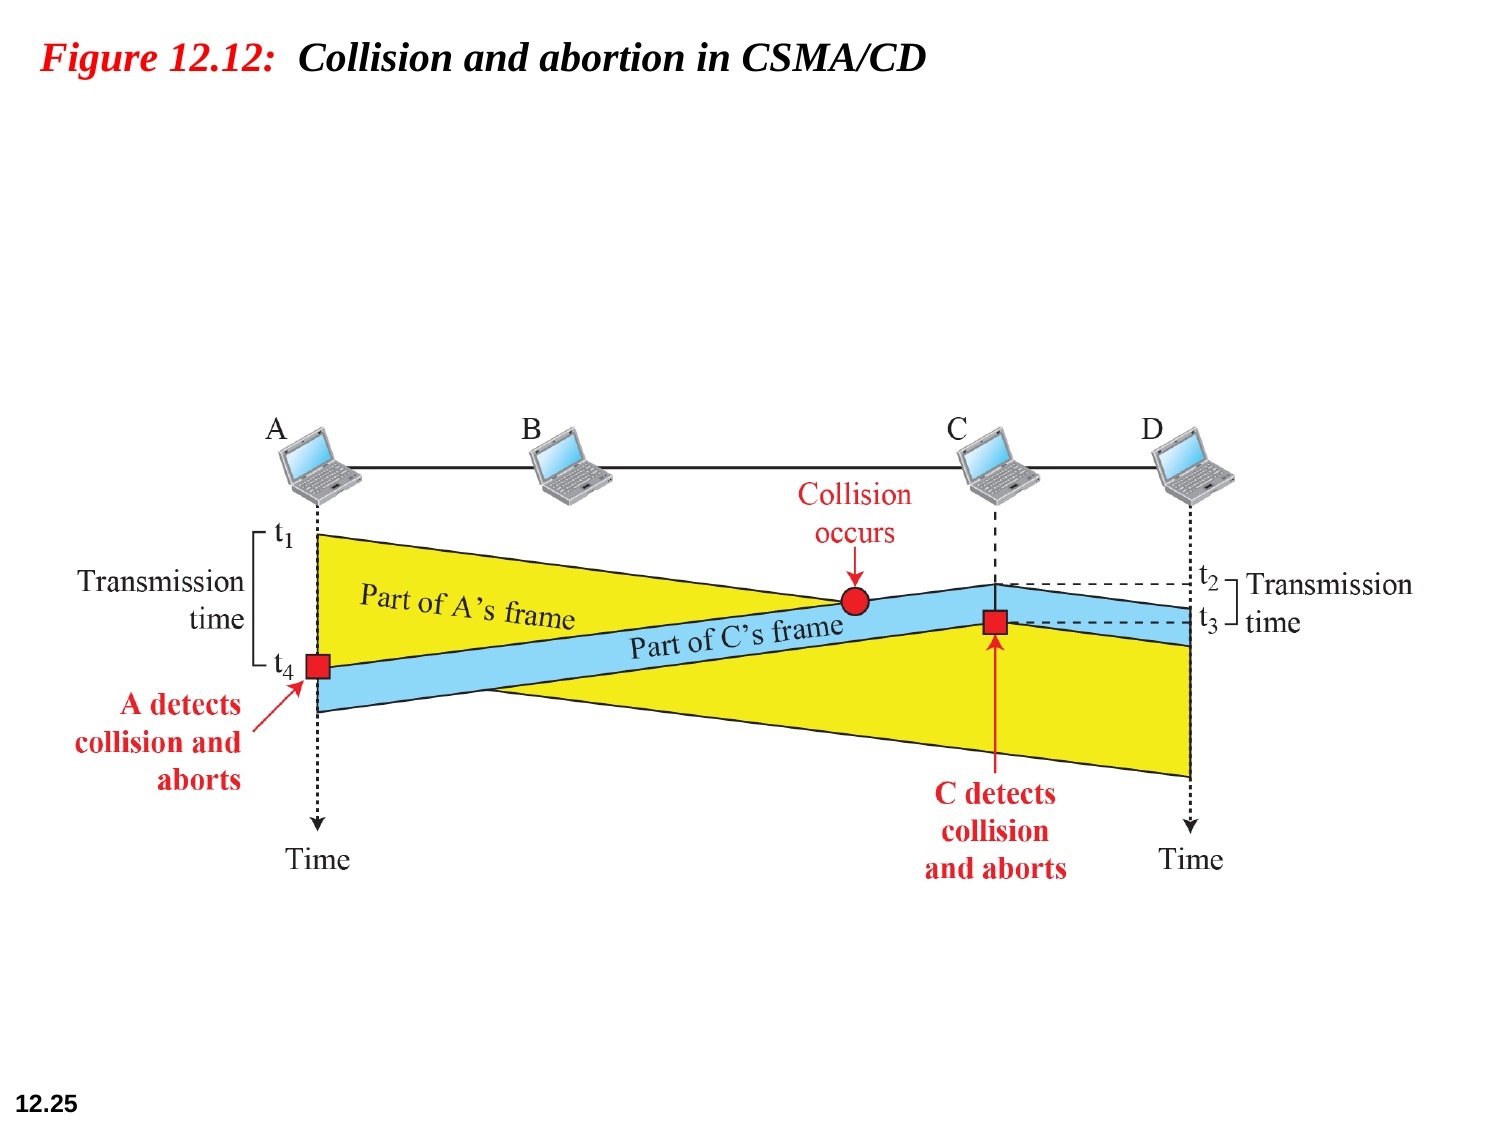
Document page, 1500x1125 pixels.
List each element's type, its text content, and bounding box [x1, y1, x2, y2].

picture [74, 413, 1413, 888]
text_box Figure 12.12: Collision and abortion in CSMA/CD [24, 22, 1363, 87]
text_box 12.‹#› [0, 1049, 313, 1125]
